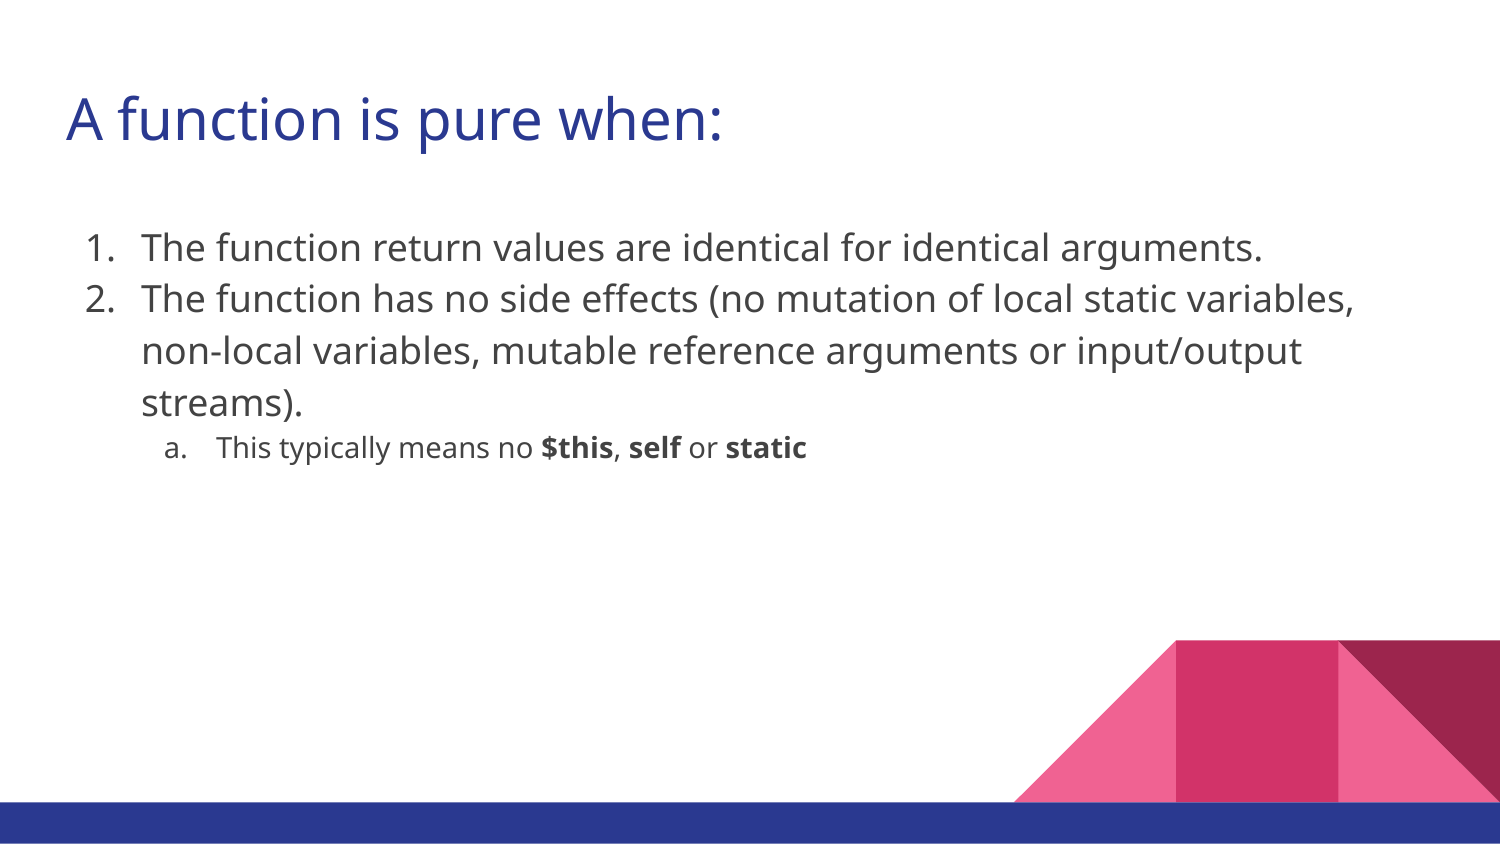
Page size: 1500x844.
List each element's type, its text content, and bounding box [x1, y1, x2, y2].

title A function is pure when: [51, 67, 1449, 167]
list The function return values are identical for identical arguments. The function has no side effects (no mutation of local static variables, non-local variables, mutable reference arguments or input/output streams). This typically means no $this, self or static [51, 201, 1449, 750]
